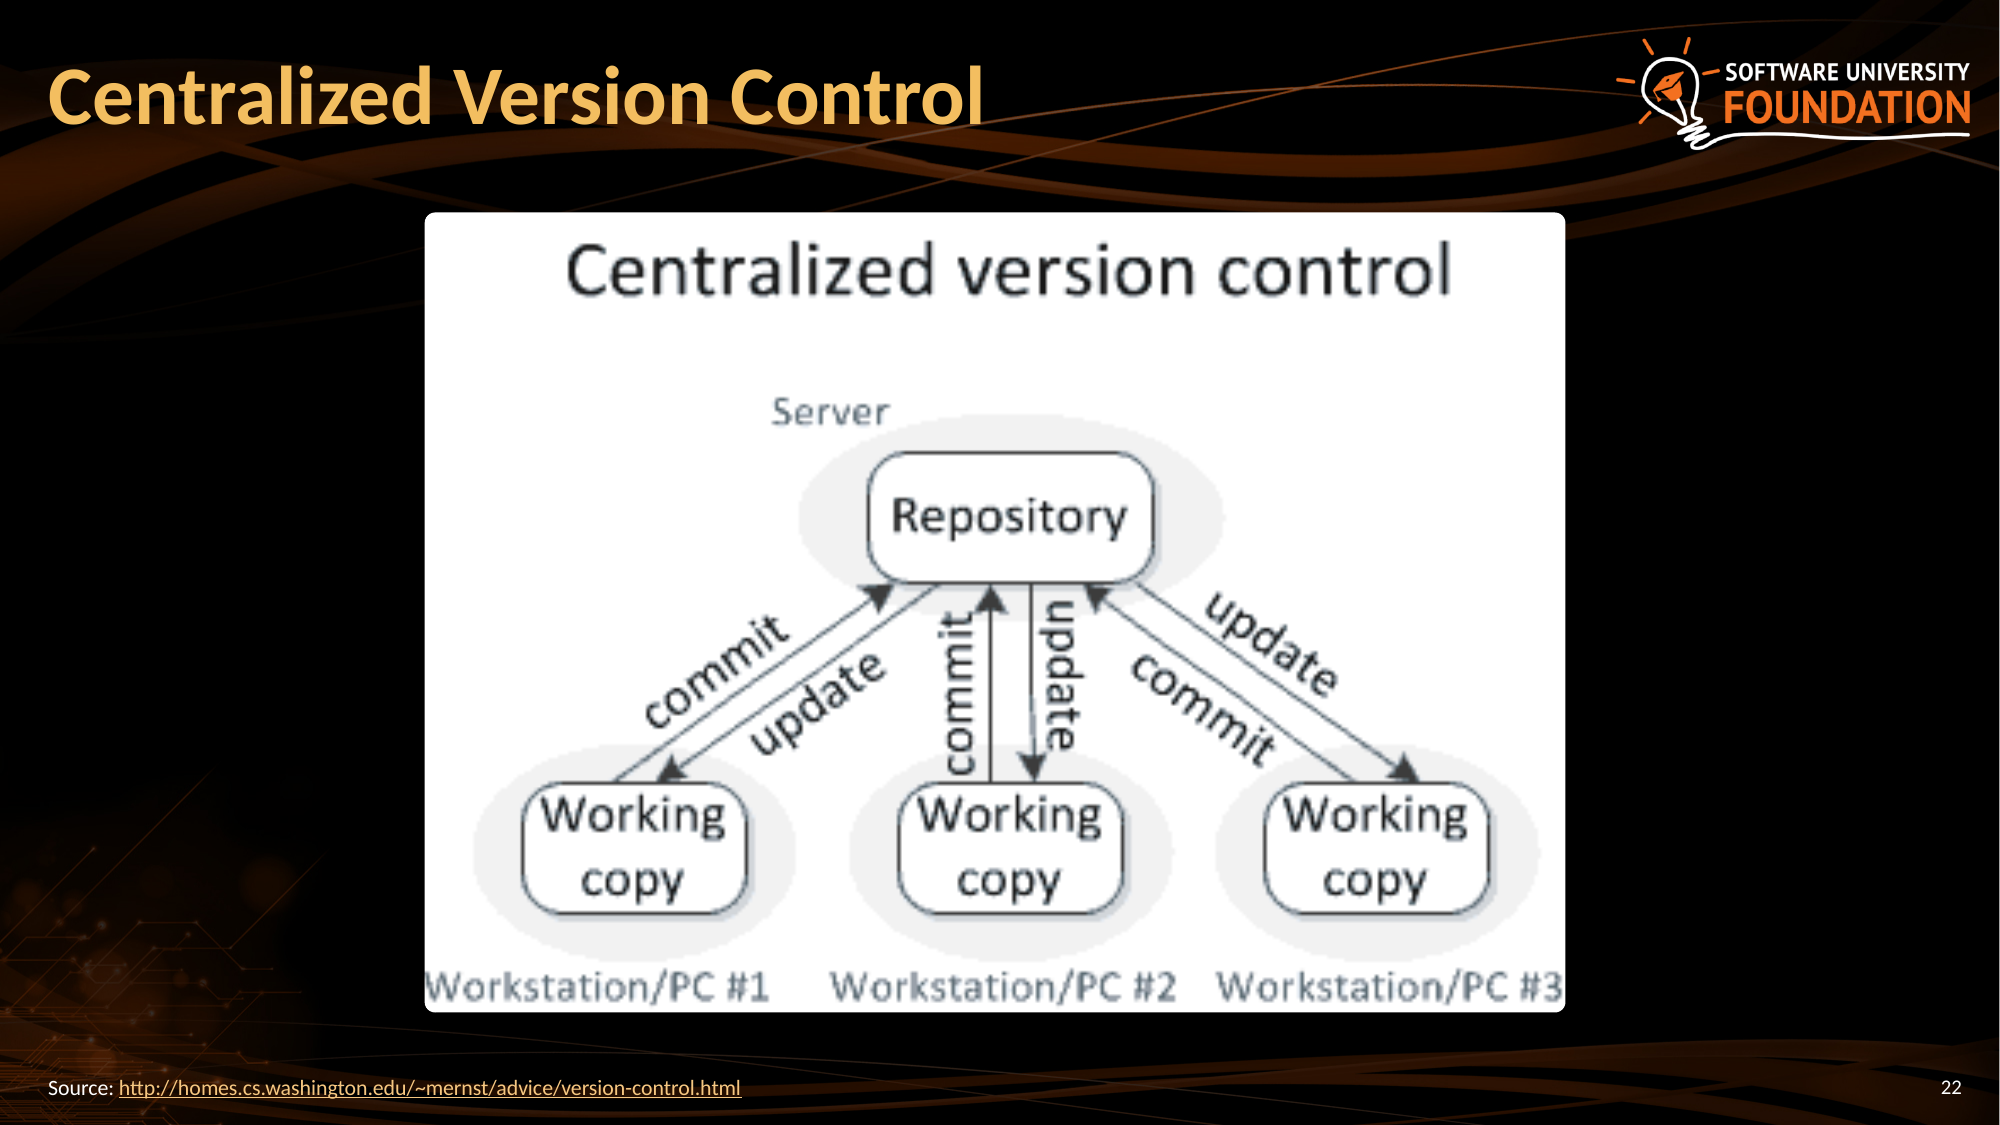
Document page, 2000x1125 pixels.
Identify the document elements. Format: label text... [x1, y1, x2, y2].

text_box Source: http://homes.cs.washington.edu/~mernst/advice/version-control.html [33, 1066, 757, 1108]
title Centralized Version Control [30, 6, 1602, 189]
picture [0, 0, 2000, 1125]
slide_number 22 [1897, 1070, 1968, 1103]
